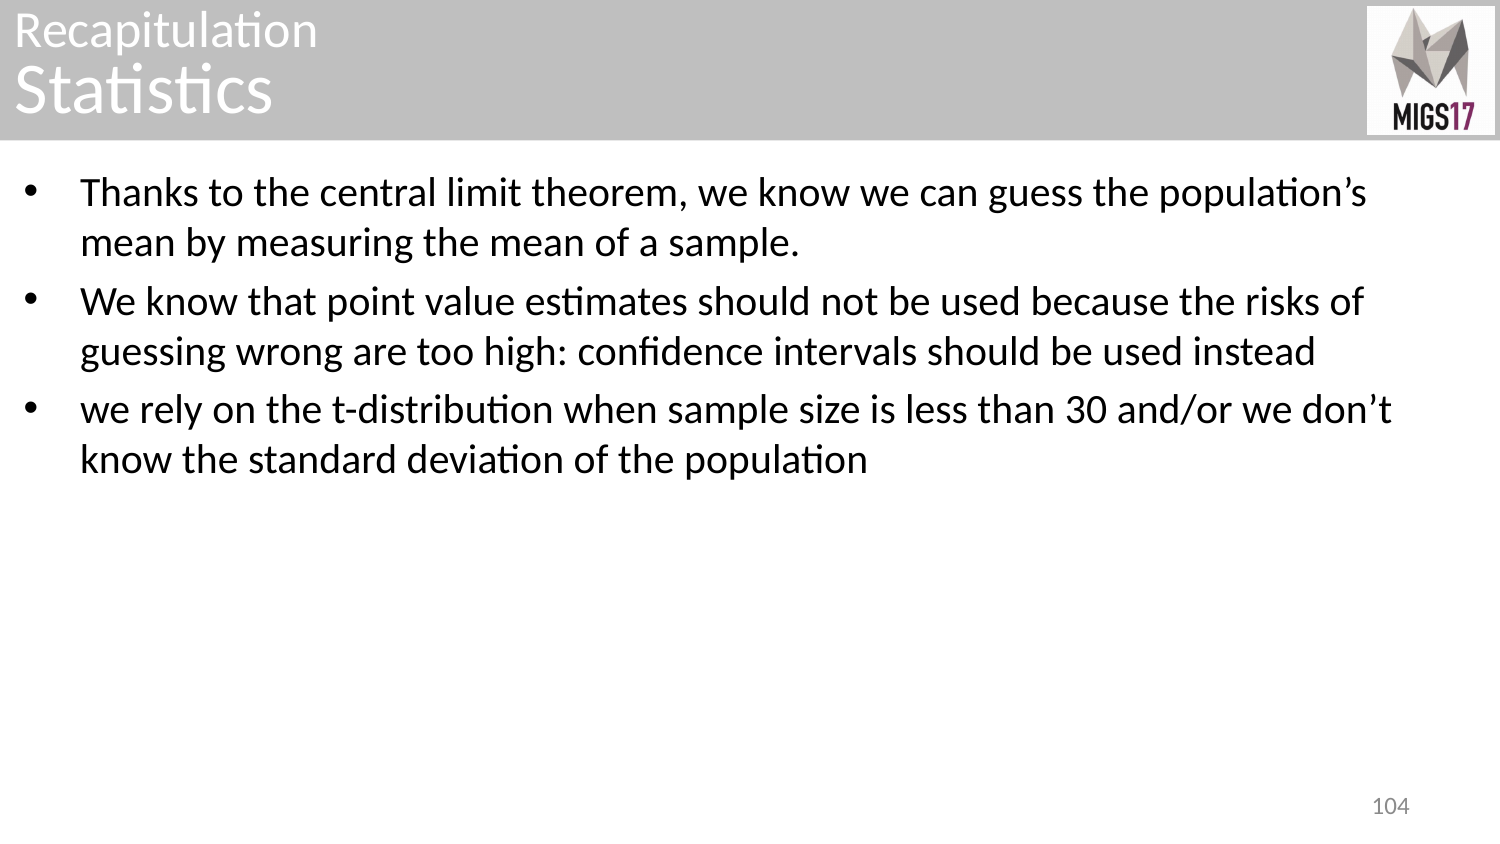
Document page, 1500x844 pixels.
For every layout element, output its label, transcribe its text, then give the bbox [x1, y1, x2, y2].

picture [1367, 6, 1496, 135]
list Thanks to the central limit theorem, we know we can guess the population’s mean by measuring the mean of a sample. We know that point value estimates should not be used because the risks of guessing wrong are too high: confidence intervals should be used instead we rely on the t-distribution when sample size is less than 30 and/or we don’t know the standard deviation of the population [9, 157, 1427, 324]
slide_number 104 [1074, 782, 1425, 827]
text_box Recapitulation Statistics [0, 0, 1500, 141]
